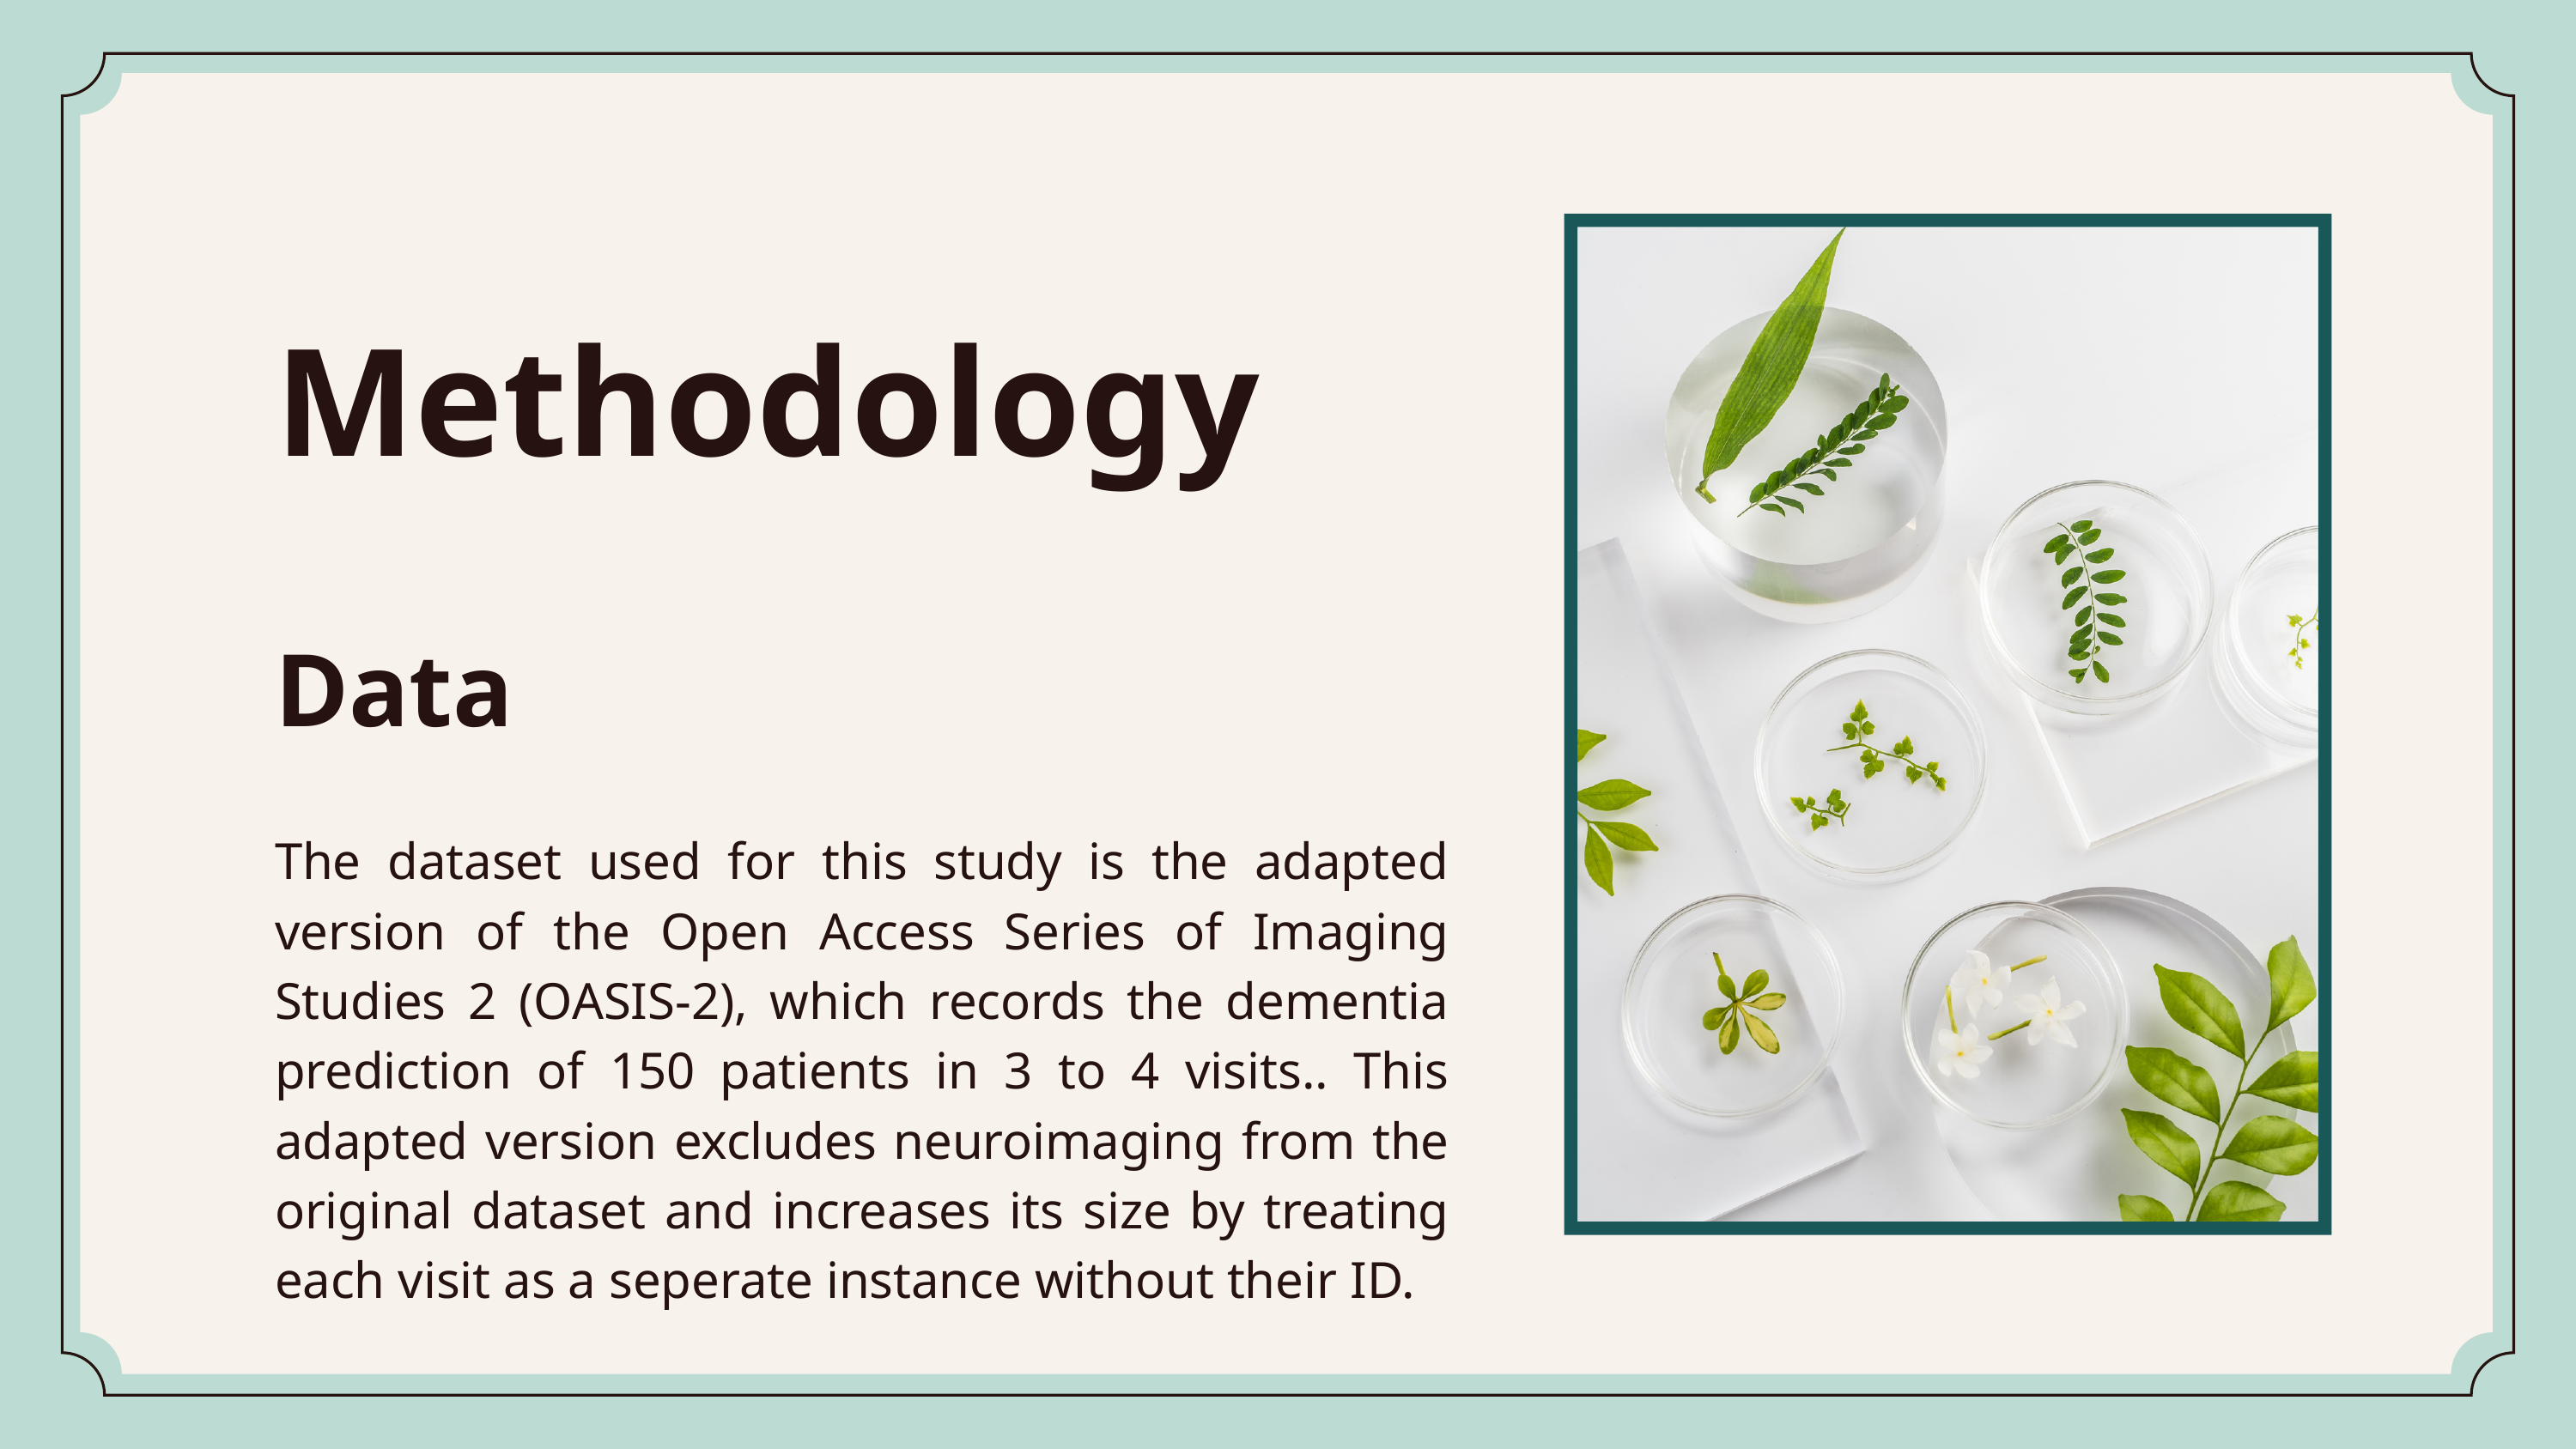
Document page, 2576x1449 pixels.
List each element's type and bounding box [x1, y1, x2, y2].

text_box [62, 53, 2514, 1396]
text_box [1564, 213, 2332, 1235]
